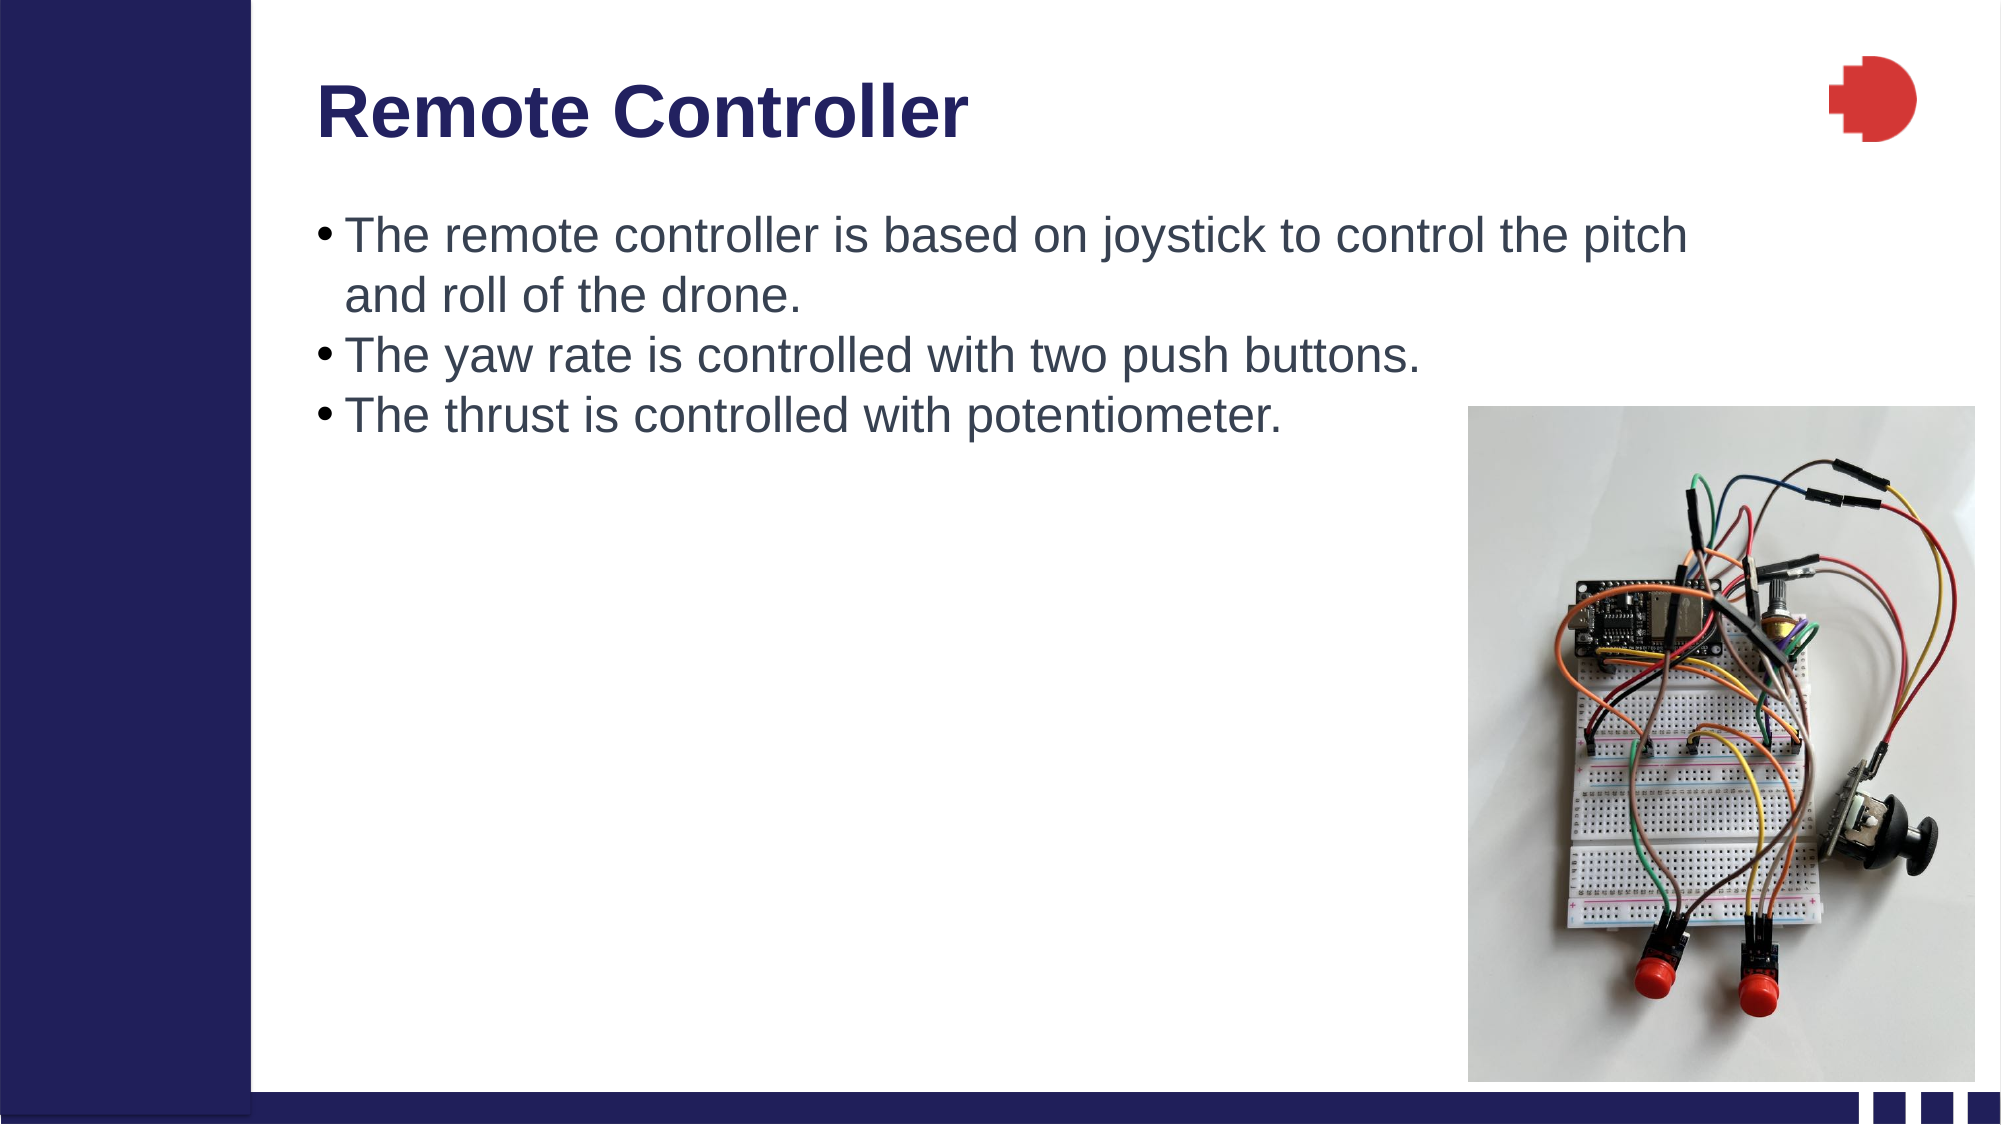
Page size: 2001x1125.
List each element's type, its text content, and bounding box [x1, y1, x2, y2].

picture [1829, 56, 1917, 143]
title Remote Controller [301, 55, 1781, 173]
picture [0, 0, 2001, 1125]
picture [1468, 406, 1976, 1083]
text_box The remote controller is based on joystick to control the pitch and roll of the drone. The yaw rate is controlled with two push buttons. The thrust is controlled with potentiometer. [301, 195, 1722, 546]
